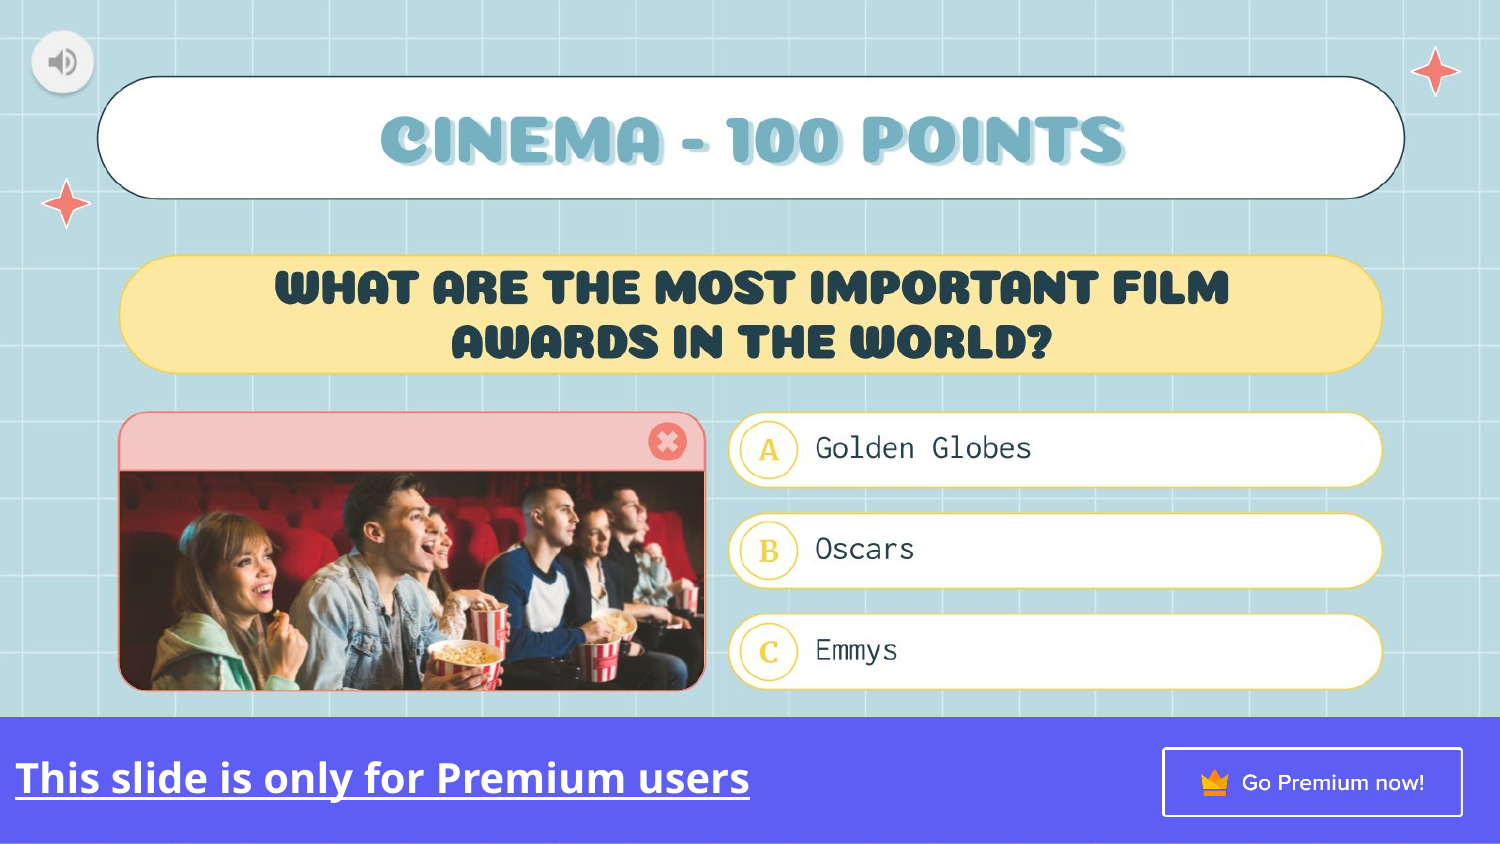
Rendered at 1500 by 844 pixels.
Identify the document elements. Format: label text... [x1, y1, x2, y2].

picture [0, 0, 1500, 717]
text_box This slide is only for Premium users [0, 717, 1500, 844]
picture [1162, 747, 1463, 817]
